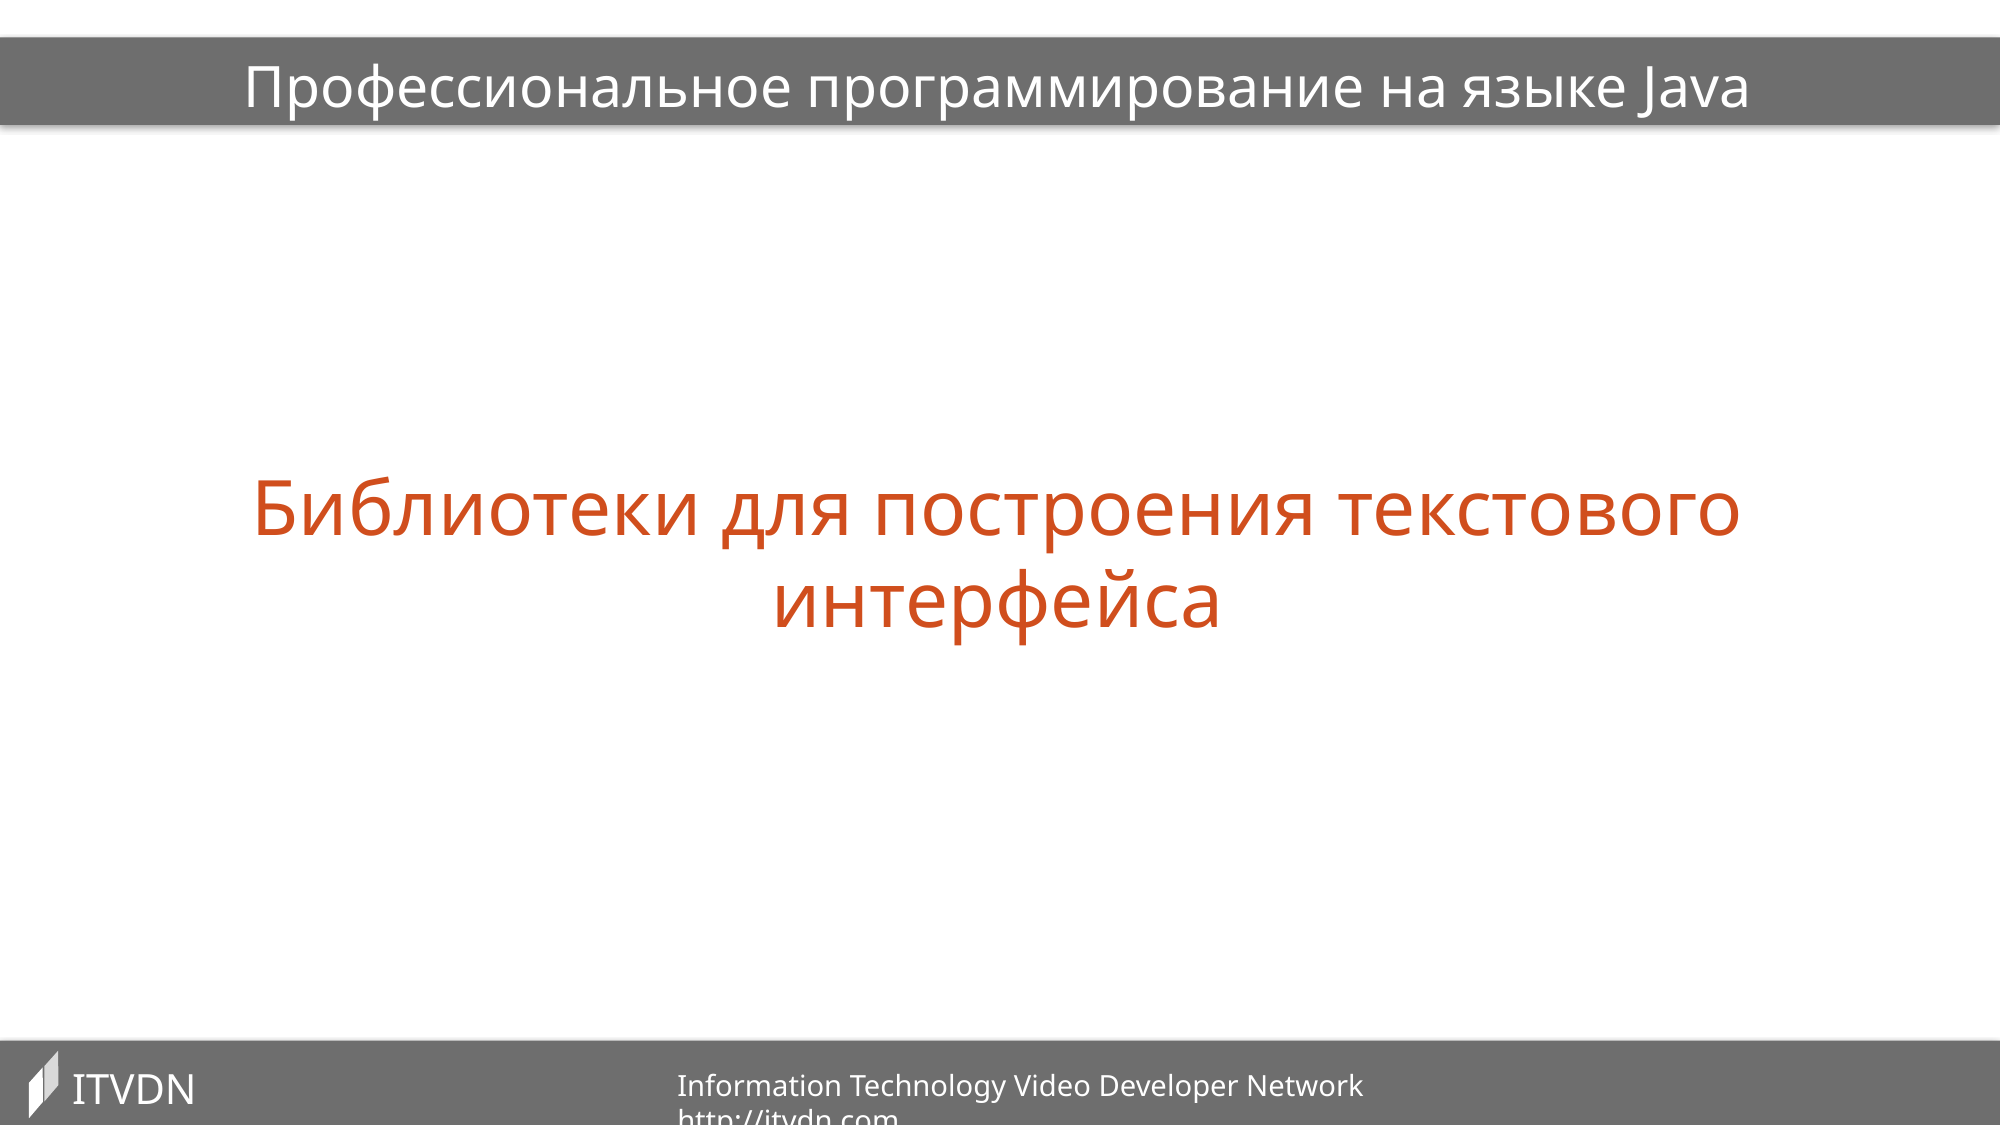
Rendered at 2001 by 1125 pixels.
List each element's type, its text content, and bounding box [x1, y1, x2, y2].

text_box Information Technology Video Developer Network http://itvdn.com [662, 1059, 1963, 1125]
text_box Профессиональное программирование на языке Java [207, 37, 1788, 132]
text_box ITVDN [63, 1055, 212, 1120]
text_box [0, 1037, 2000, 1125]
text_box [0, 34, 2000, 128]
text_box Библиотеки для построения текстового интерфейса [207, 450, 1788, 653]
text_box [28, 1050, 59, 1119]
